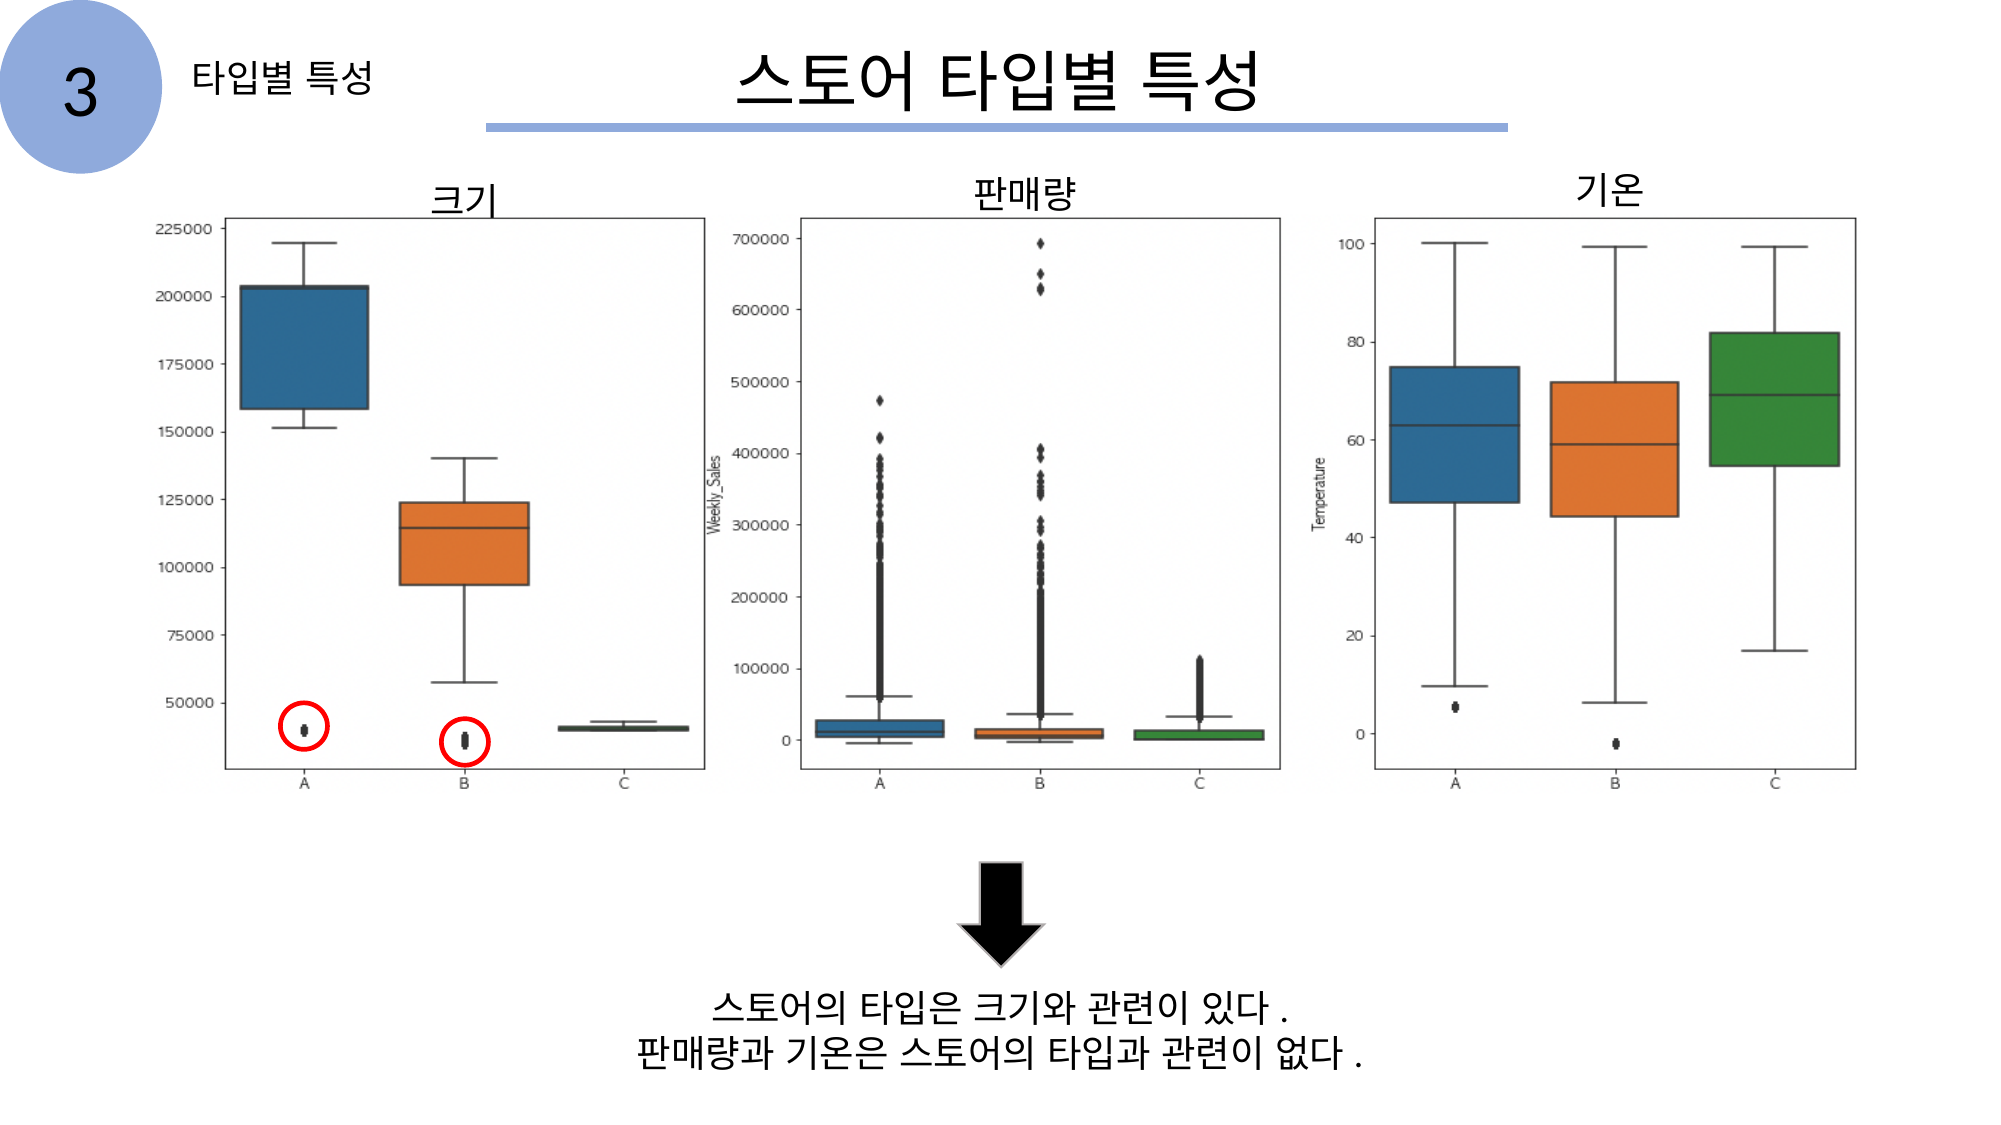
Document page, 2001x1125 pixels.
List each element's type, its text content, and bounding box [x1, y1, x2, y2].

text_box [486, 123, 1508, 132]
text_box 기온 [1560, 160, 1799, 214]
text_box 크기 [225, 170, 705, 214]
text_box 3 [0, 0, 160, 174]
picture [149, 214, 1861, 794]
text_box [955, 861, 1047, 969]
text_box 타입별 특성 [111, 47, 455, 108]
text_box 스토어의 타입은 크기와 관련이 있다. 판매량과 기온은 스토어의 타입과 관련이 없다. [0, 977, 2000, 1083]
text_box 스토어 타입별 특성 [305, 32, 1694, 128]
text_box 판매량 [958, 163, 1197, 214]
